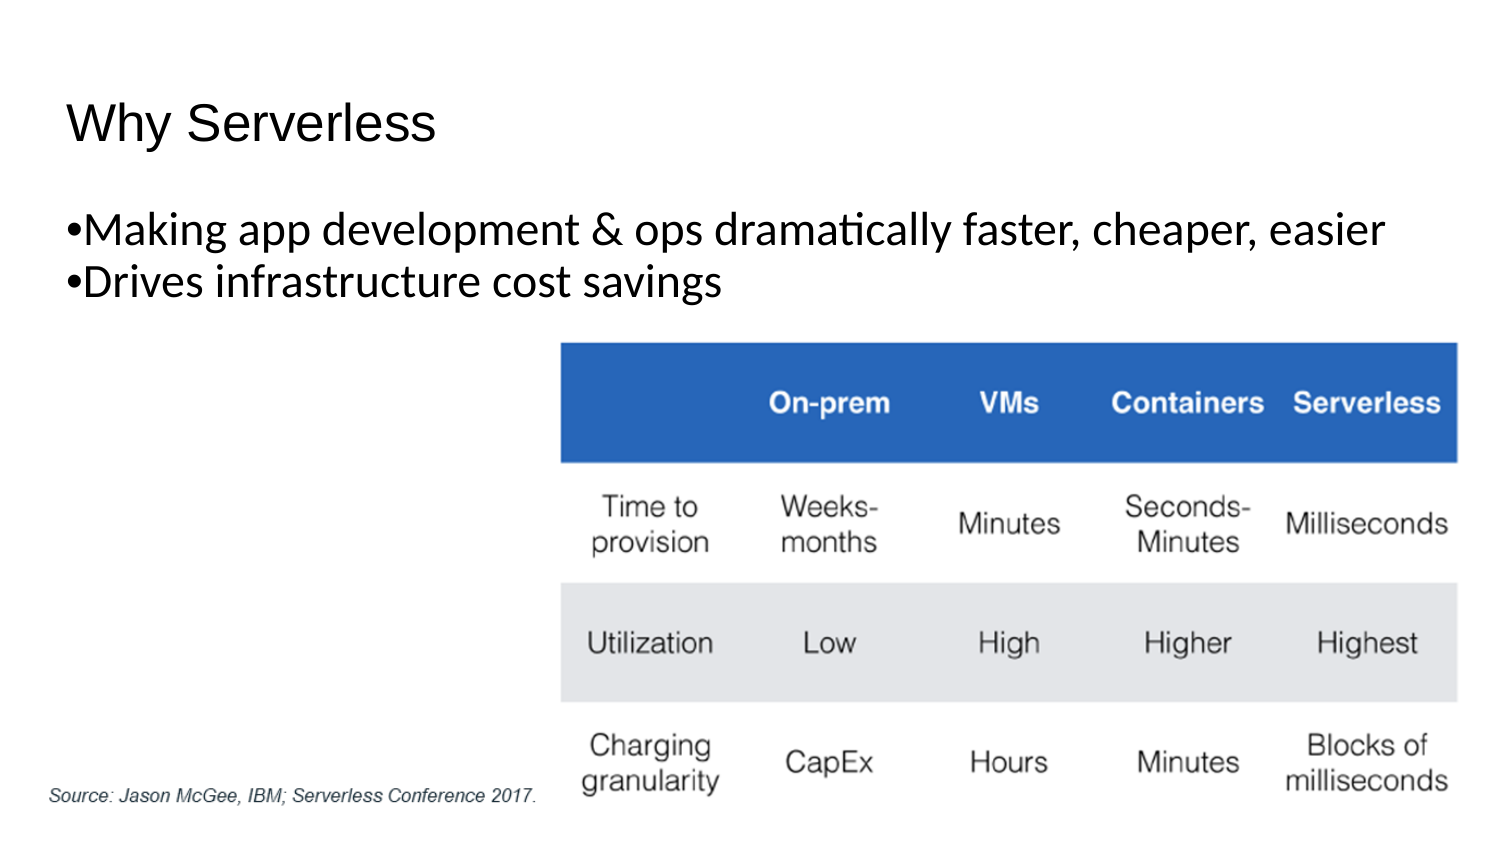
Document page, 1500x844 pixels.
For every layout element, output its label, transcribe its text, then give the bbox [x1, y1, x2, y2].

title Why Serverless [51, 72, 1449, 167]
list •Making app development & ops dramatically faster, cheaper, easier •Drives infrastructure cost savings [51, 189, 1449, 750]
picture [31, 331, 1464, 823]
